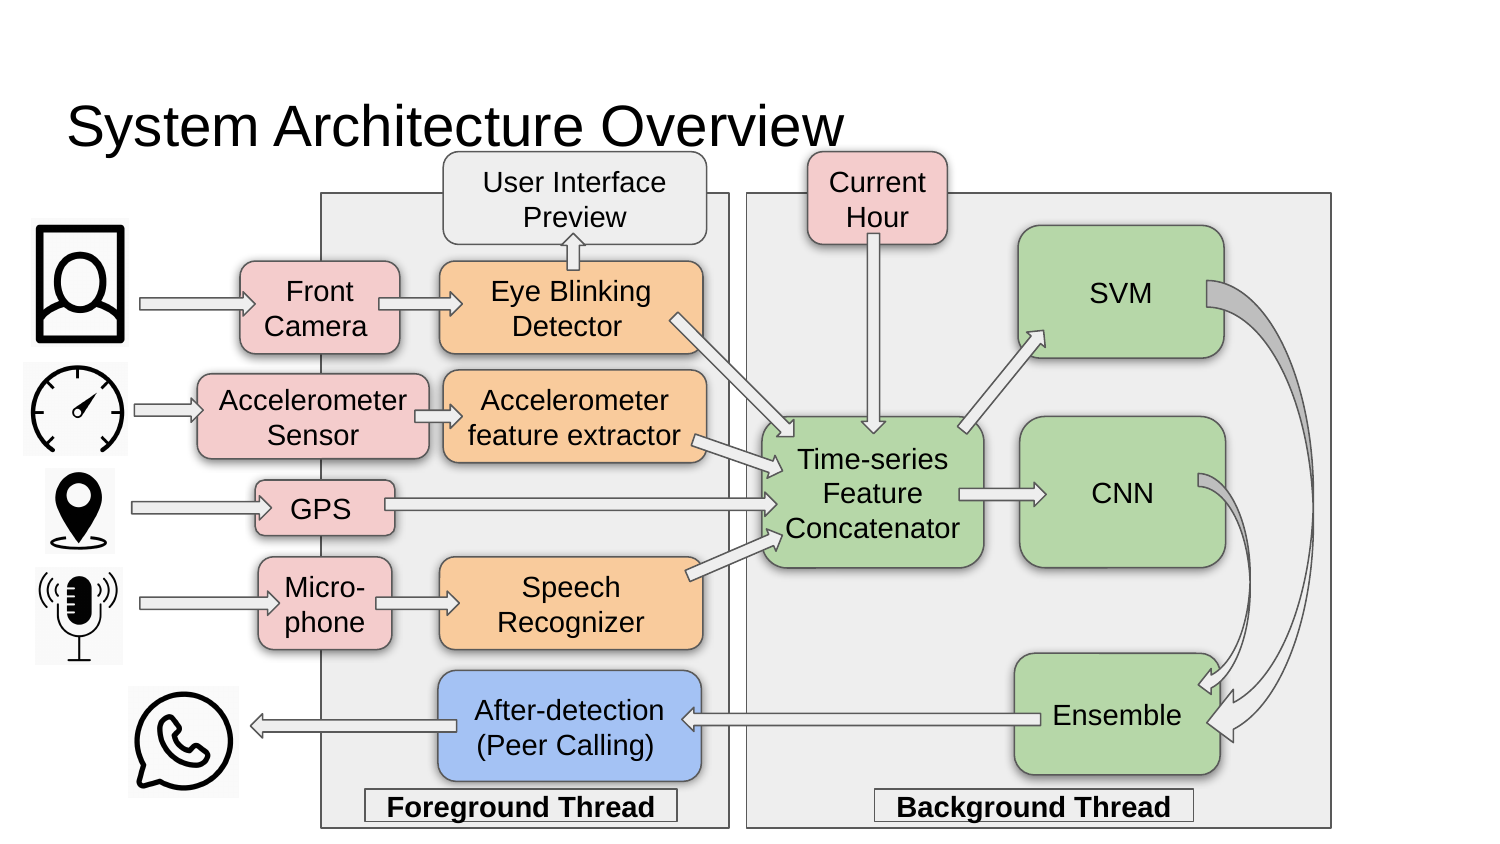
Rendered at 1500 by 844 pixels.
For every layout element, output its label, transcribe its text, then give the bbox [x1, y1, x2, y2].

text_box [320, 455, 729, 498]
text_box [691, 433, 783, 479]
text_box GPS [255, 480, 395, 536]
text_box [378, 291, 463, 317]
text_box [134, 398, 204, 423]
text_box [692, 356, 729, 445]
text_box SVM [1018, 225, 1225, 359]
picture [30, 218, 129, 348]
text_box [320, 192, 567, 297]
text_box [1206, 280, 1314, 743]
text_box [320, 566, 729, 719]
text_box Eye Blinking Detector [439, 261, 703, 354]
text_box Speech Recognizer [439, 556, 703, 650]
picture [35, 567, 124, 666]
text_box [139, 591, 280, 616]
text_box Time-series Feature Concatenator [761, 416, 984, 568]
text_box [746, 192, 1332, 829]
text_box Front Camera [239, 261, 400, 354]
text_box [957, 330, 1046, 435]
title System Architecture Overview [51, 72, 1449, 167]
text_box Ensemble [1014, 653, 1221, 775]
text_box [131, 495, 272, 520]
text_box [580, 192, 729, 362]
text_box [1198, 473, 1251, 695]
text_box [685, 528, 783, 582]
text_box [139, 291, 256, 317]
text_box CNN [1019, 416, 1226, 568]
text_box Foreground Thread [365, 789, 678, 822]
text_box [375, 591, 460, 616]
picture [45, 468, 115, 555]
text_box Current Hour [807, 151, 948, 245]
text_box [414, 404, 463, 429]
text_box Background Thread [874, 789, 1194, 822]
text_box Accelerometer Sensor [197, 373, 430, 459]
picture [23, 362, 129, 456]
text_box [250, 713, 457, 739]
text_box [561, 233, 586, 271]
text_box [669, 312, 794, 437]
text_box [861, 233, 886, 434]
text_box Micro-phone [258, 556, 392, 650]
text_box After-detection (Peer Calling) [437, 670, 702, 782]
text_box [320, 511, 729, 597]
text_box [959, 482, 1047, 507]
text_box [320, 726, 729, 829]
picture [127, 686, 239, 798]
text_box [681, 707, 1041, 732]
text_box [384, 492, 777, 517]
text_box [320, 310, 454, 382]
text_box User Interface Preview [443, 151, 707, 245]
text_box Accelerometer feature extractor [443, 369, 707, 463]
